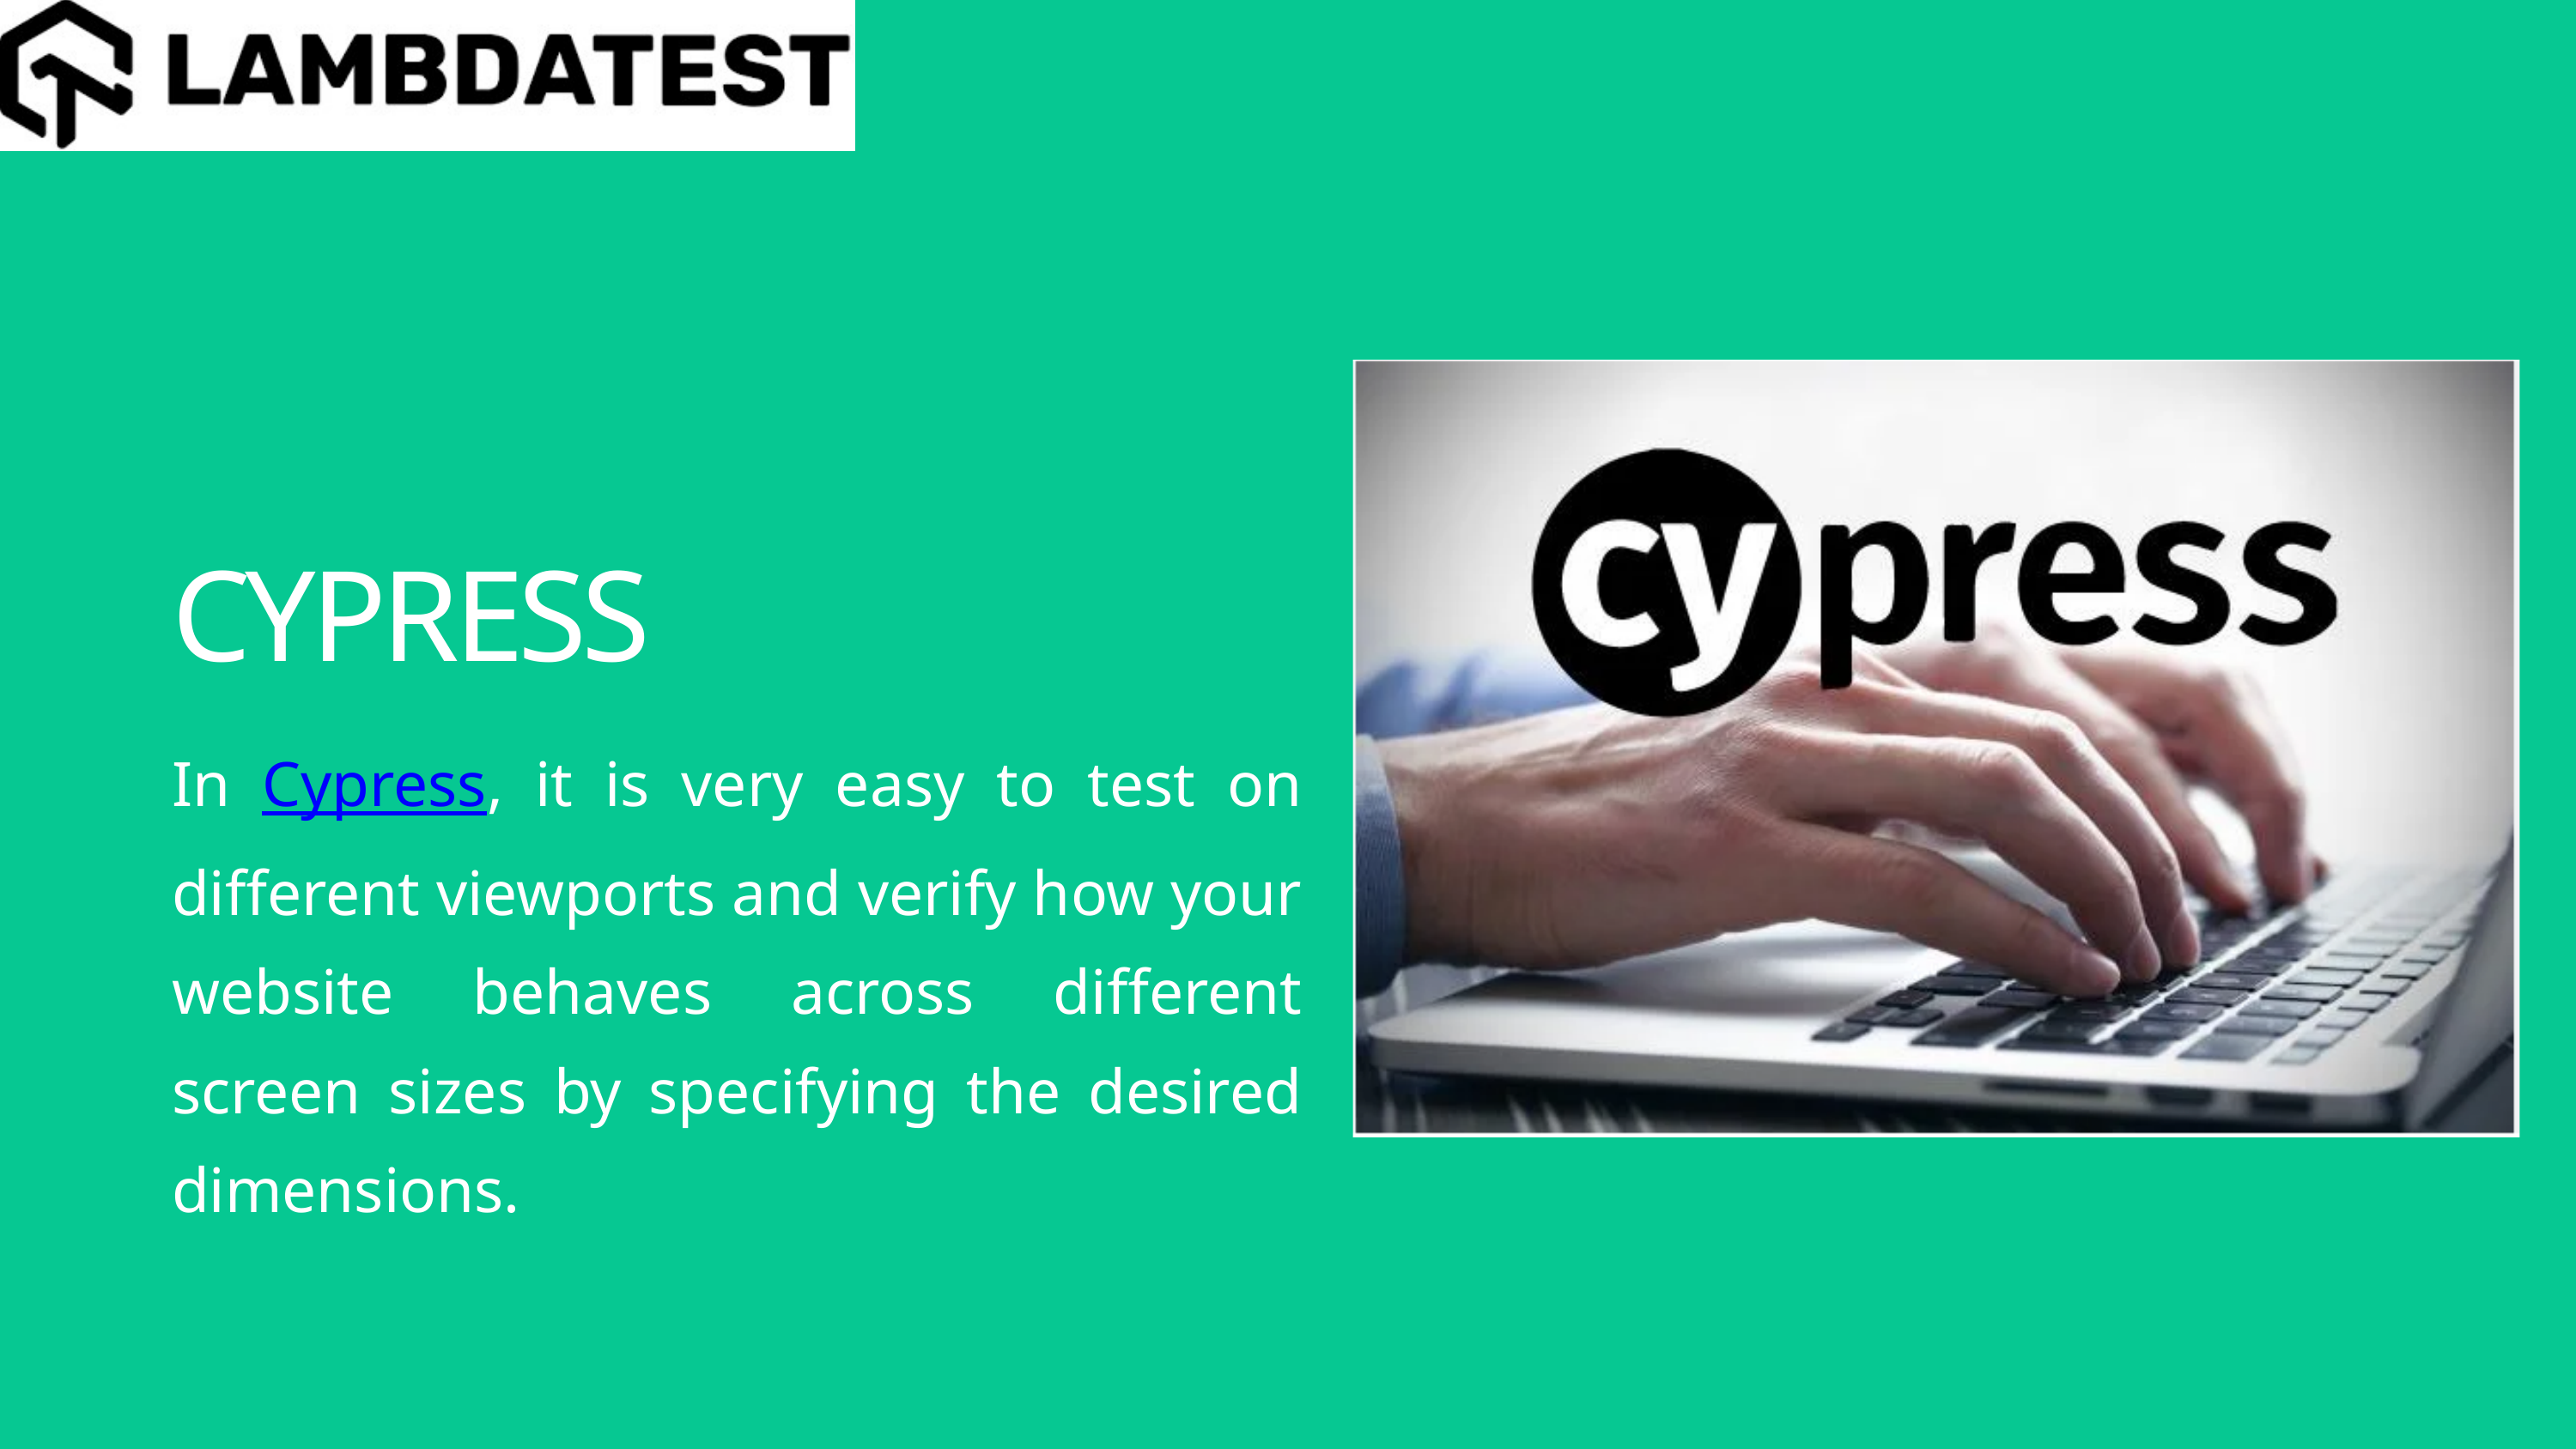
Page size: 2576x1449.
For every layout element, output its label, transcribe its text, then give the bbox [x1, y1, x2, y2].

text_box [1352, 360, 2520, 1137]
text_box CYPRESS [171, 543, 1353, 687]
text_box [0, 0, 855, 151]
text_box In Cypress, it is very easy to test on different viewports and verify how your website behaves across different screen sizes by specifying the desired dimensions. [172, 729, 1303, 1225]
